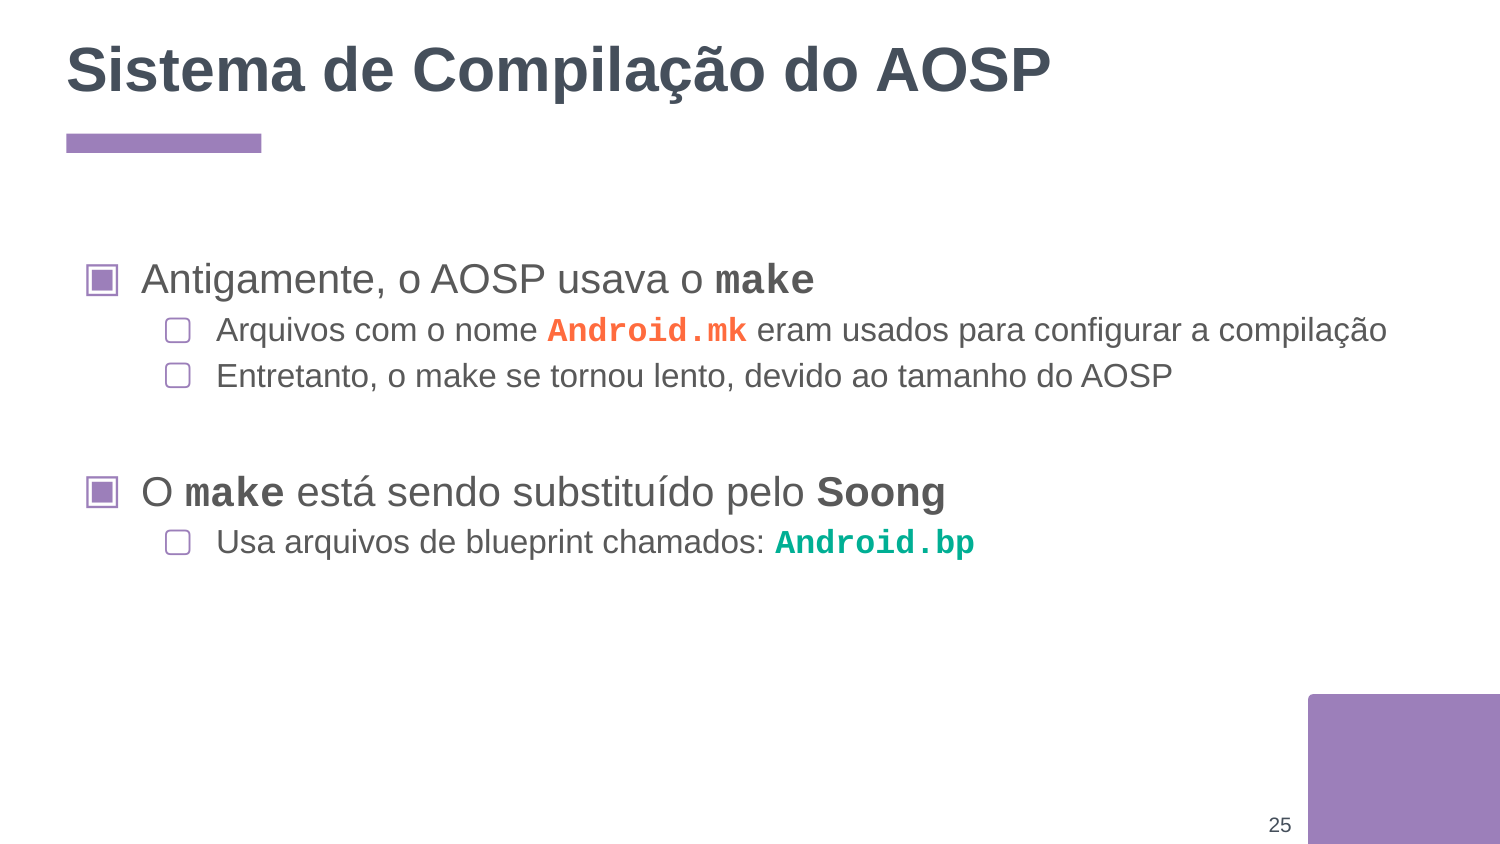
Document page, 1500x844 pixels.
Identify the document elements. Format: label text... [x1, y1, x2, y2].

list O make está sendo substituído pelo Soong Usa arquivos de blueprint chamados: Android.bp [51, 441, 1449, 588]
slide_number ‹#› [1216, 791, 1307, 844]
list Antigamente, o AOSP usava o make Arquivos com o nome Android.mk eram usados para configurar a compilação Entretanto, o make se tornou lento, devido ao tamanho do AOSP [51, 229, 1449, 432]
title Sistema de Compilação do AOSP [51, 0, 1449, 134]
